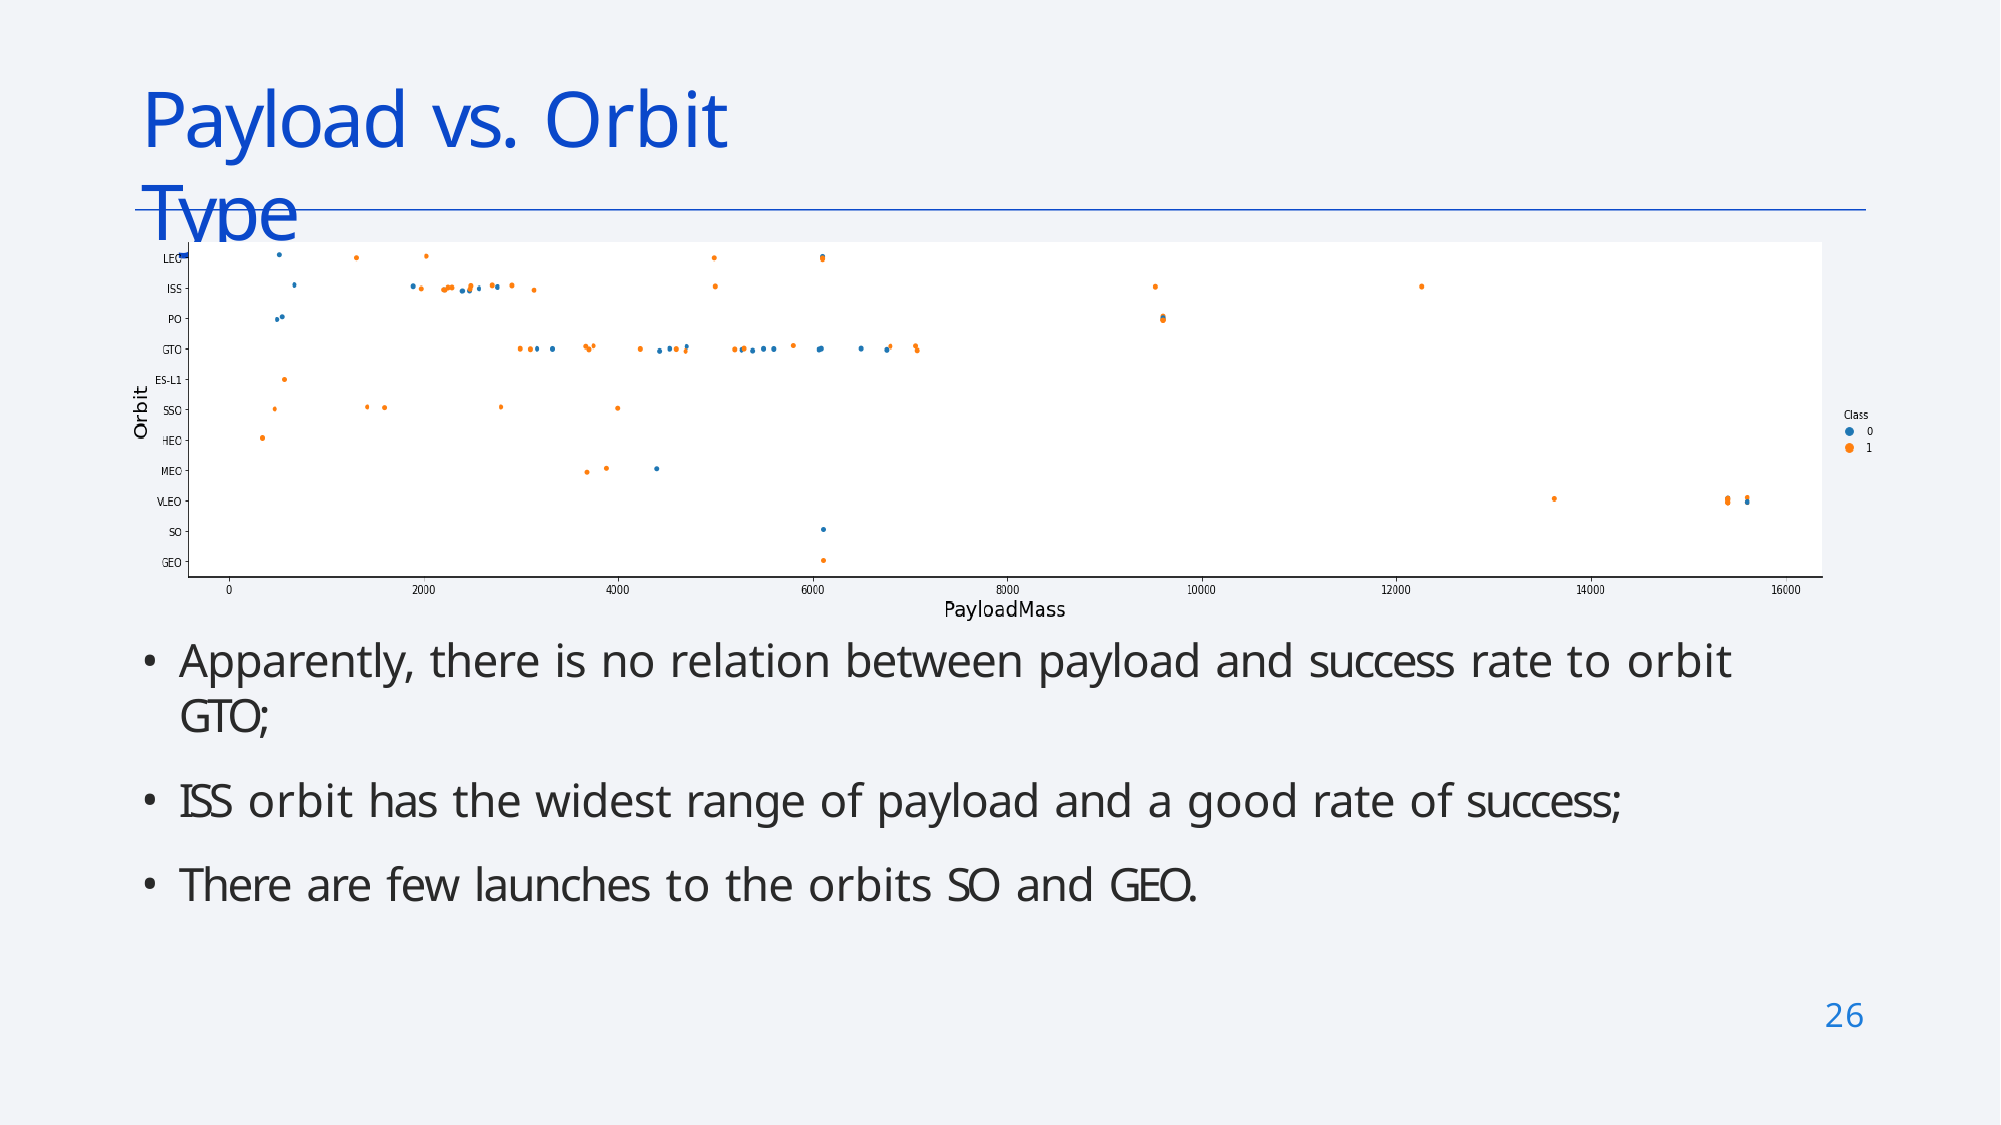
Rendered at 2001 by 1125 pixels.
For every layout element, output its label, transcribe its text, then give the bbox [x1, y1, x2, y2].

slide_number 26 [1818, 1001, 1872, 1125]
text_box Apparently, there is no relation between payload and success rate to orbit GTO; ISS orbit has the widest range of payload and a good rate of success; There are few launches to the orbits SO and GEO. [139, 639, 1741, 911]
title Payload vs. Orbit Type [139, 68, 884, 236]
picture [0, 0, 2000, 1125]
